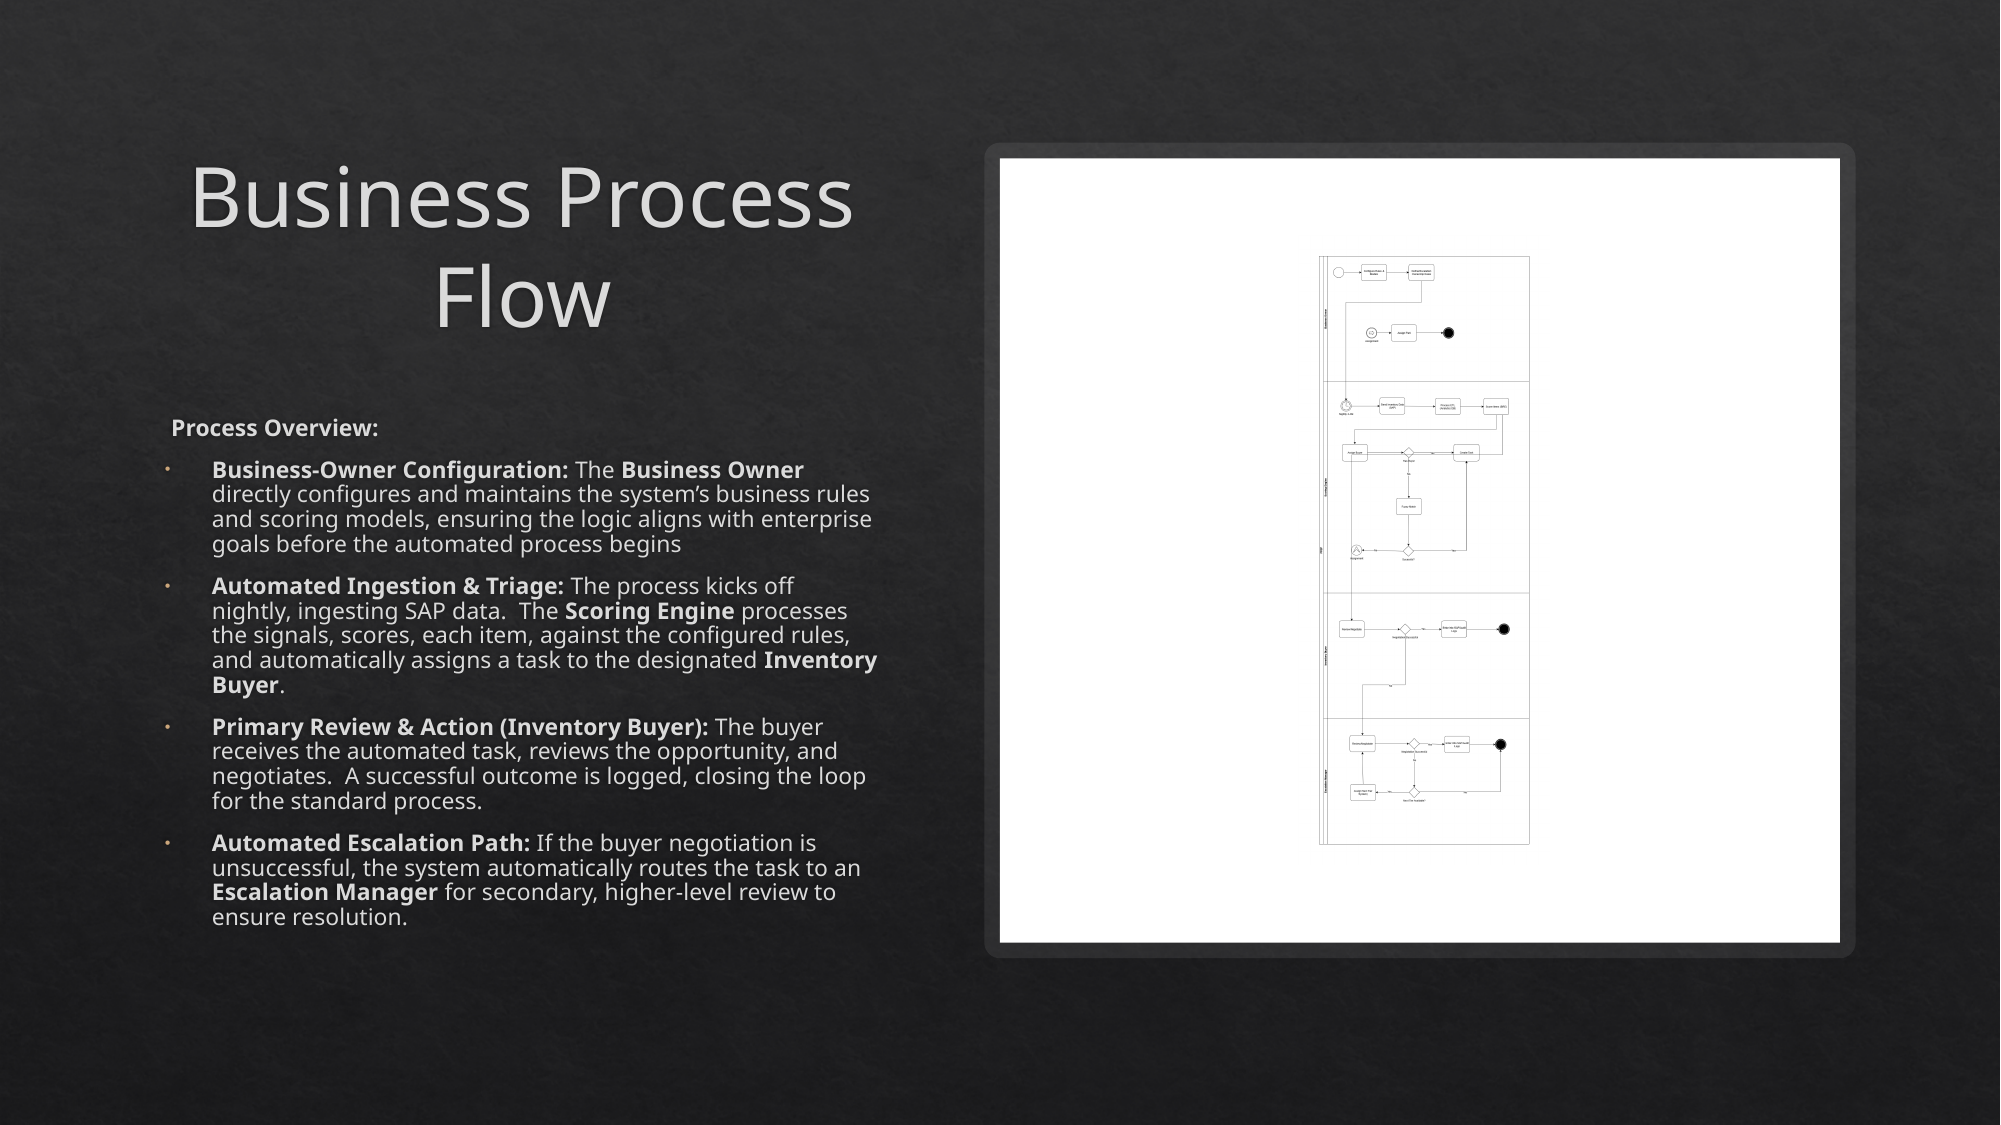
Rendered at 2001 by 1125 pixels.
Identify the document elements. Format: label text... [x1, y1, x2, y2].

list Process Overview: Business-Owner Configuration: The Business Owner directly configures and maintains the system’s business rules and scoring models, ensuring the logic aligns with enterprise goals before the automated process begins Automated Ingestion & Triage: The process kicks off nightly, ingesting SAP data. The Scoring Engine processes the signals, scores, each item, against the configured rules, and automatically assigns a task to the designated Inventory Buyer. Primary Review & Action (Inventory Buyer): The buyer receives the automated task, reviews the opportunity, and negotiates. A successful outcome is logged, closing the loop for the standard process. Automated Escalation Path: If the buyer negotiation is unsuccessful, the system automatically routes the task to an Escalation Manager for secondary, higher-level review to ensure resolution. [149, 397, 895, 950]
picture [1298, 235, 1550, 866]
text_box [0, 0, 2000, 1125]
title Business Process Flow [149, 106, 895, 382]
text_box [999, 157, 1841, 944]
